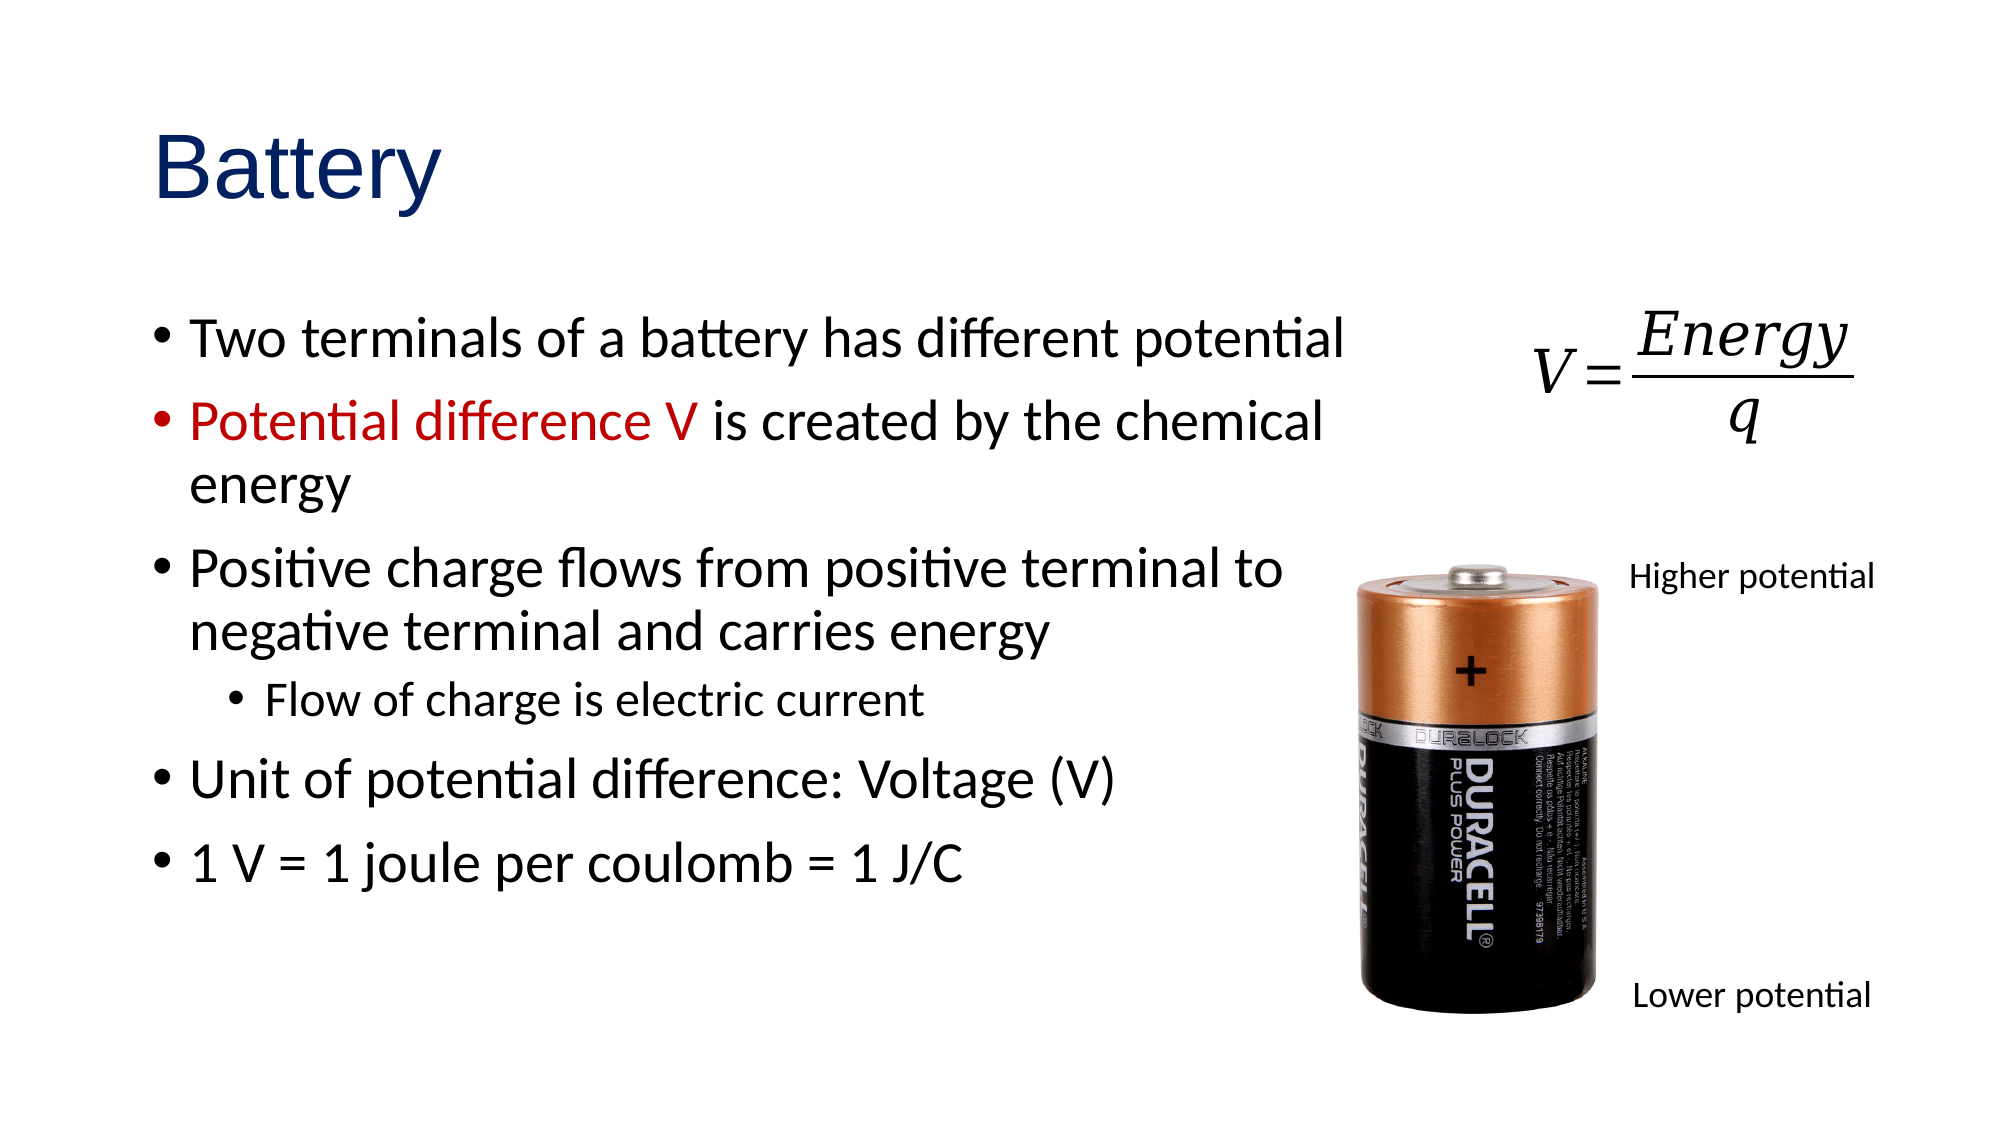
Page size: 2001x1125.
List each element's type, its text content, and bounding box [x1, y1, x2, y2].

text_box Higher potential [1614, 543, 1891, 604]
text_box Lower potential [1617, 963, 1888, 1023]
title Battery [137, 59, 1863, 278]
picture [1252, 564, 1702, 1014]
